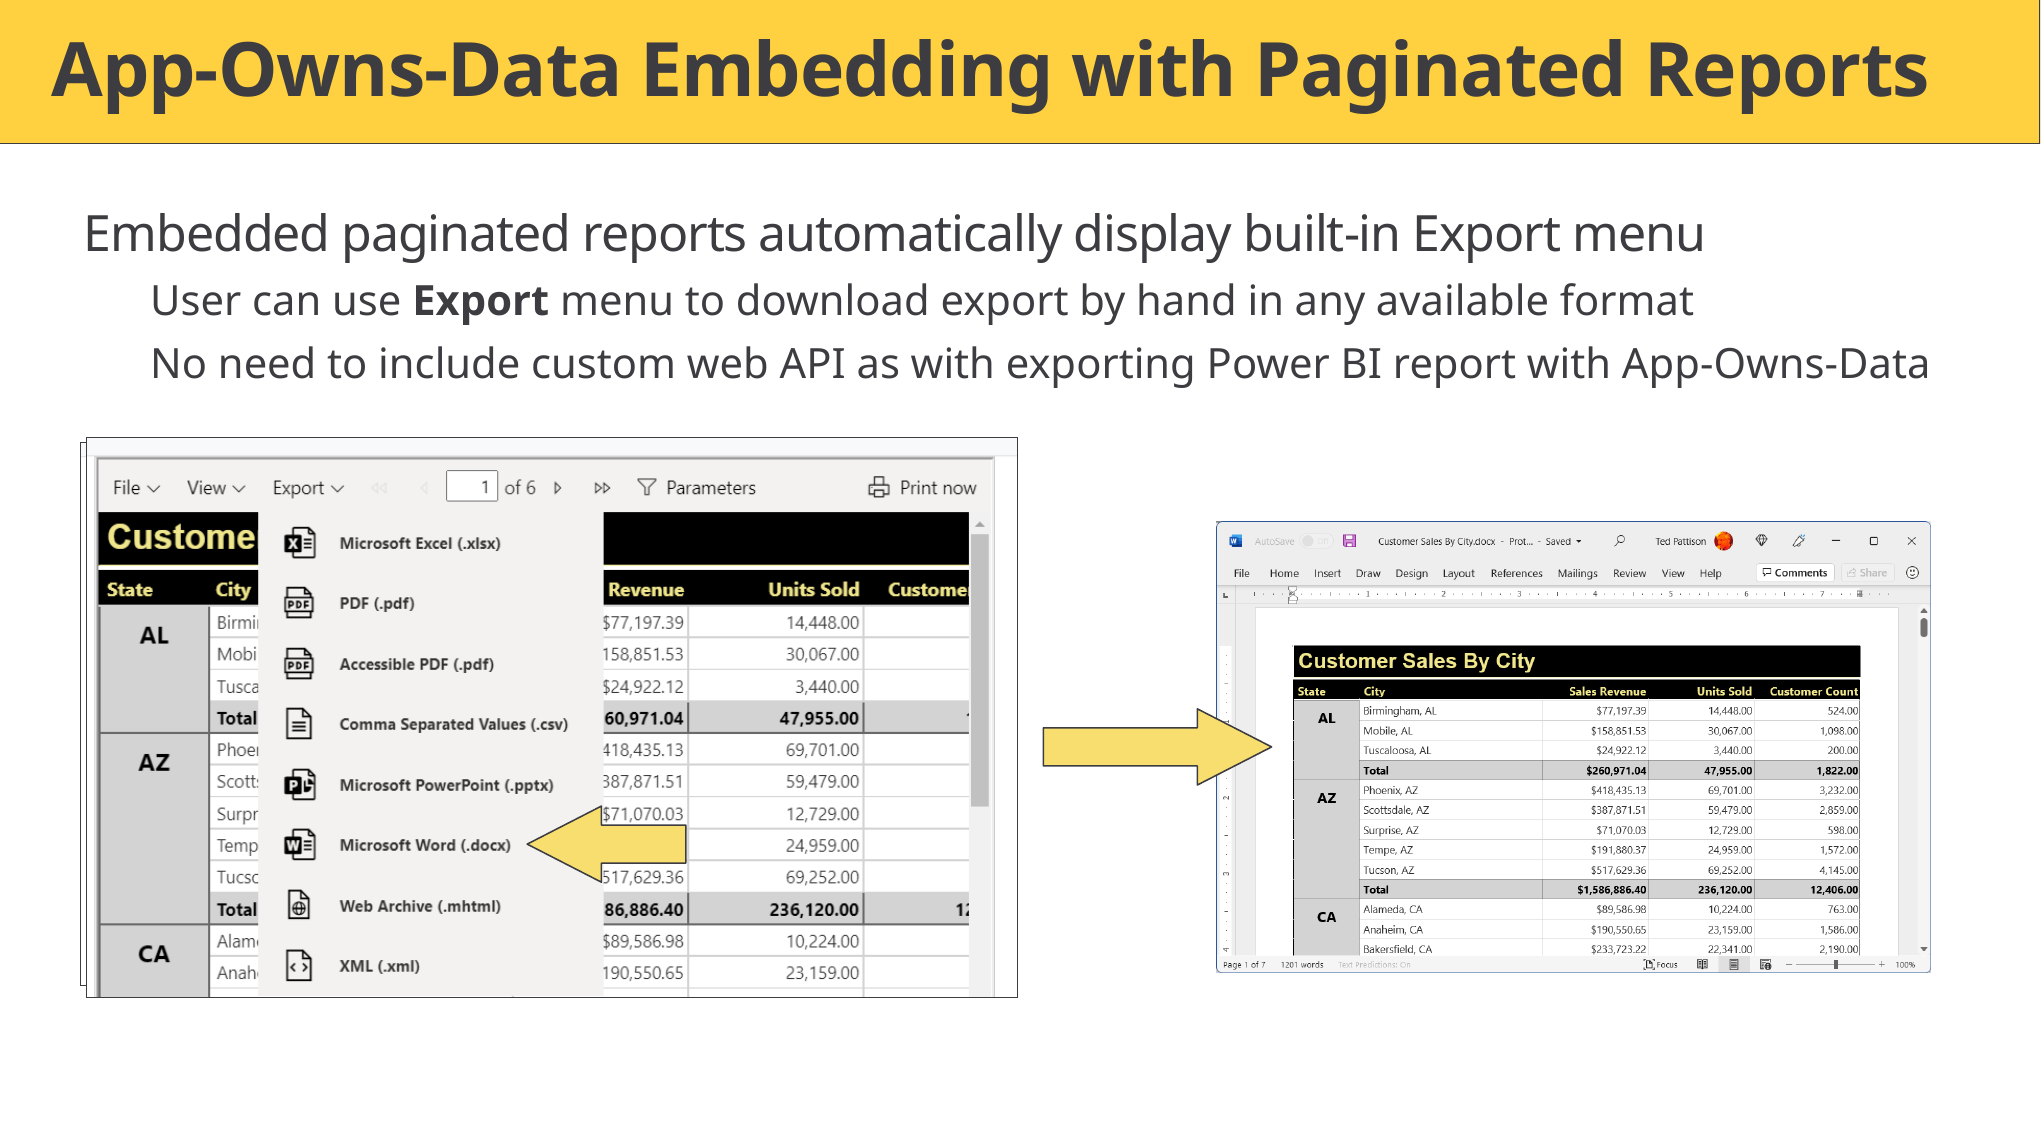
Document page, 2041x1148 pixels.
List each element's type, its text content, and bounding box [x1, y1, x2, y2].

text_box [1042, 708, 1215, 786]
title App-Owns-Data Embedding with Paginated Reports [51, 31, 1988, 113]
picture [80, 437, 1018, 998]
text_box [1215, 521, 1932, 973]
list Embedded paginated reports automatically display built-in Export menu User can use Export menu to download export by hand in any available format No need to include custom web API as with exporting Power BI report with App-Owns-Data [83, 201, 1988, 389]
